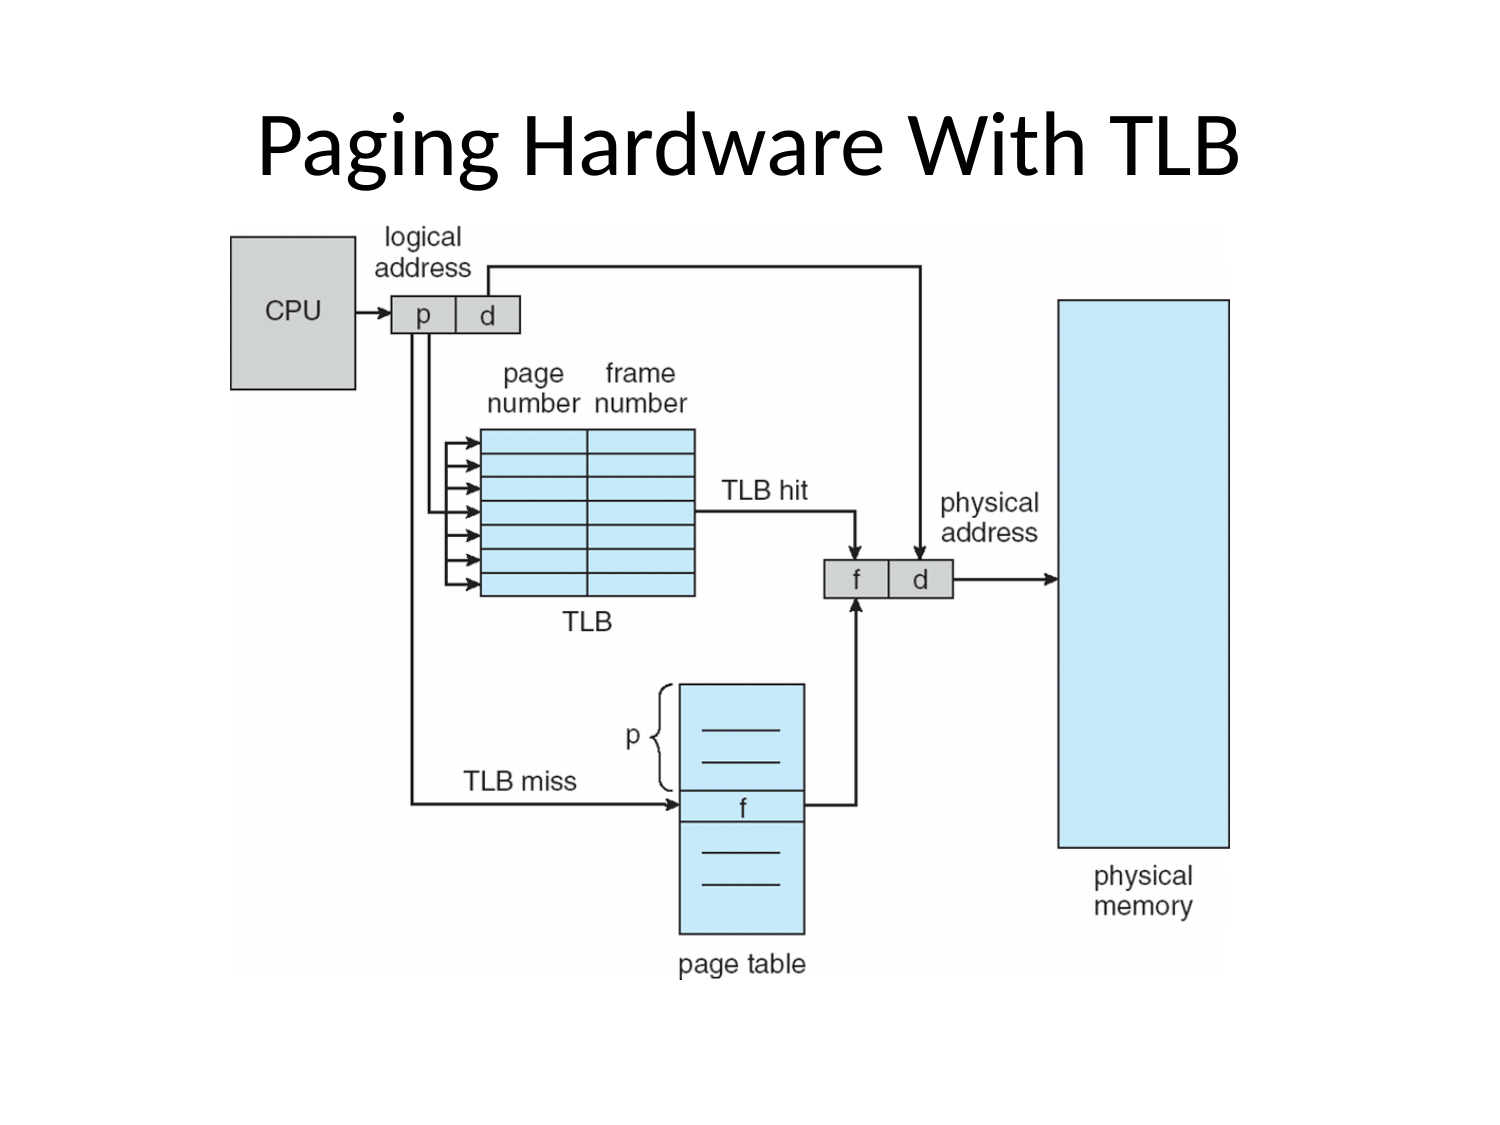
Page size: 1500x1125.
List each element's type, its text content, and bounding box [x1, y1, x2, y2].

title Paging Hardware With TLB [75, 45, 1425, 233]
picture [228, 223, 1231, 981]
